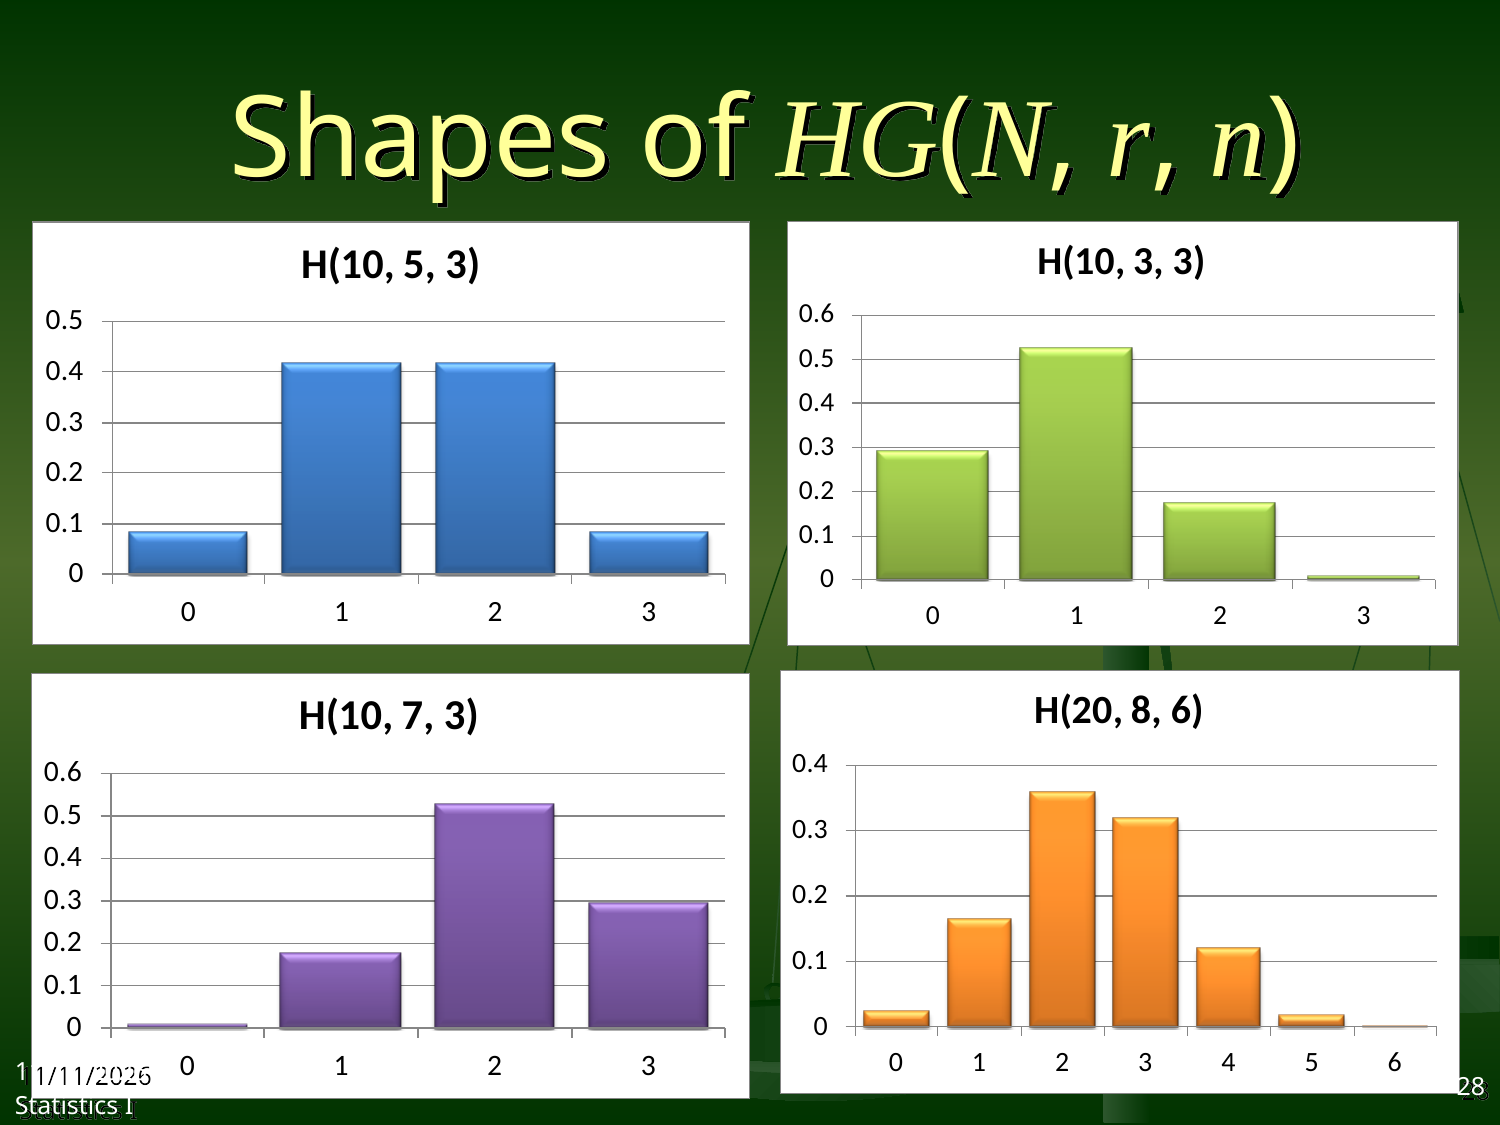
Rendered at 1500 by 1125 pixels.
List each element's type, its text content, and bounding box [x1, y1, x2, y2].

picture [778, 668, 1461, 1095]
slide_number 28 [1149, 1049, 1500, 1125]
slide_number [0, 1049, 351, 1125]
picture [30, 219, 751, 646]
picture [29, 671, 751, 1100]
picture [785, 219, 1459, 647]
title Shapes of HG(N, r, n) [76, 42, 1454, 221]
